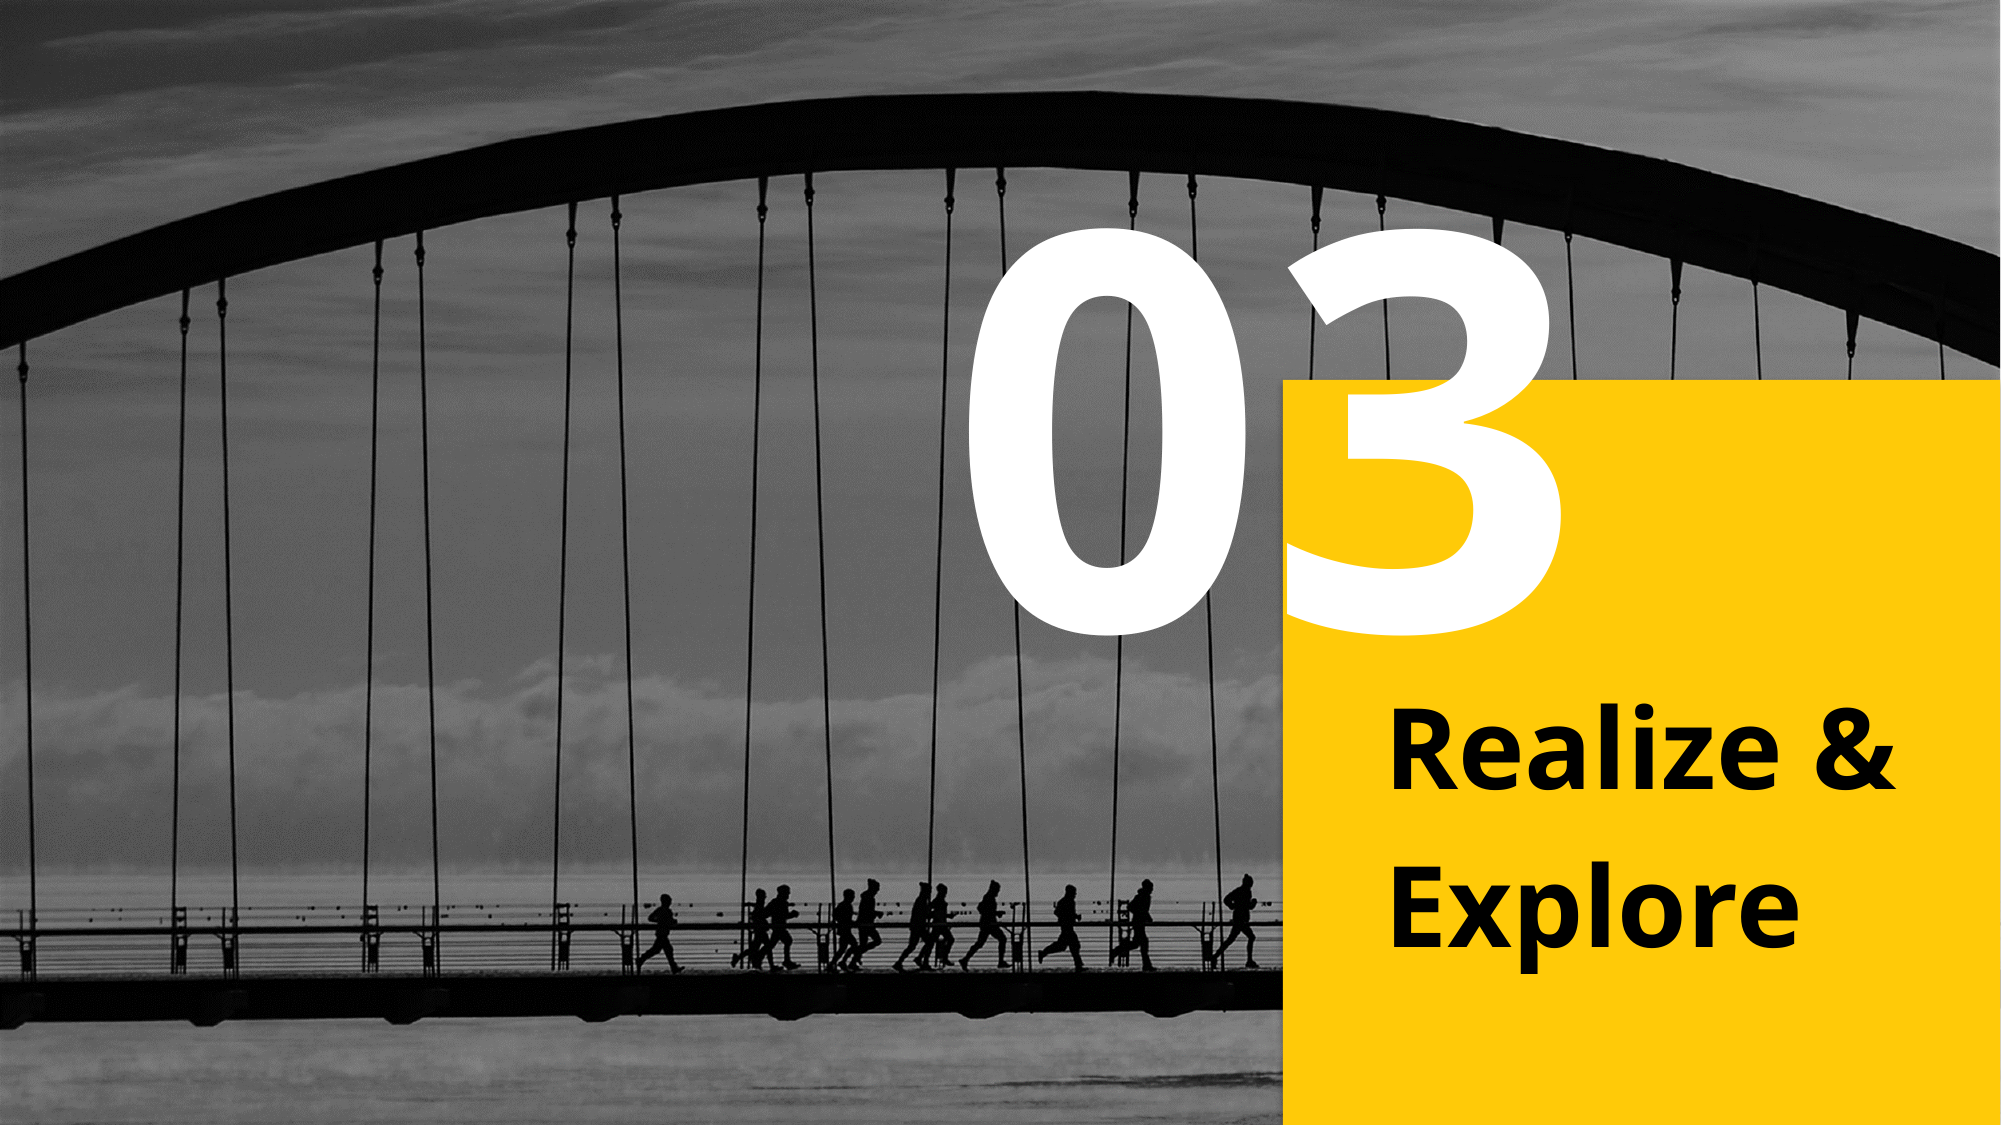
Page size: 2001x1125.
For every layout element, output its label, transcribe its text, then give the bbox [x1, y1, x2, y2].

list 03 [780, 69, 1753, 756]
text_box Realize & Explore [1369, 669, 2000, 977]
picture [0, 0, 2001, 1125]
